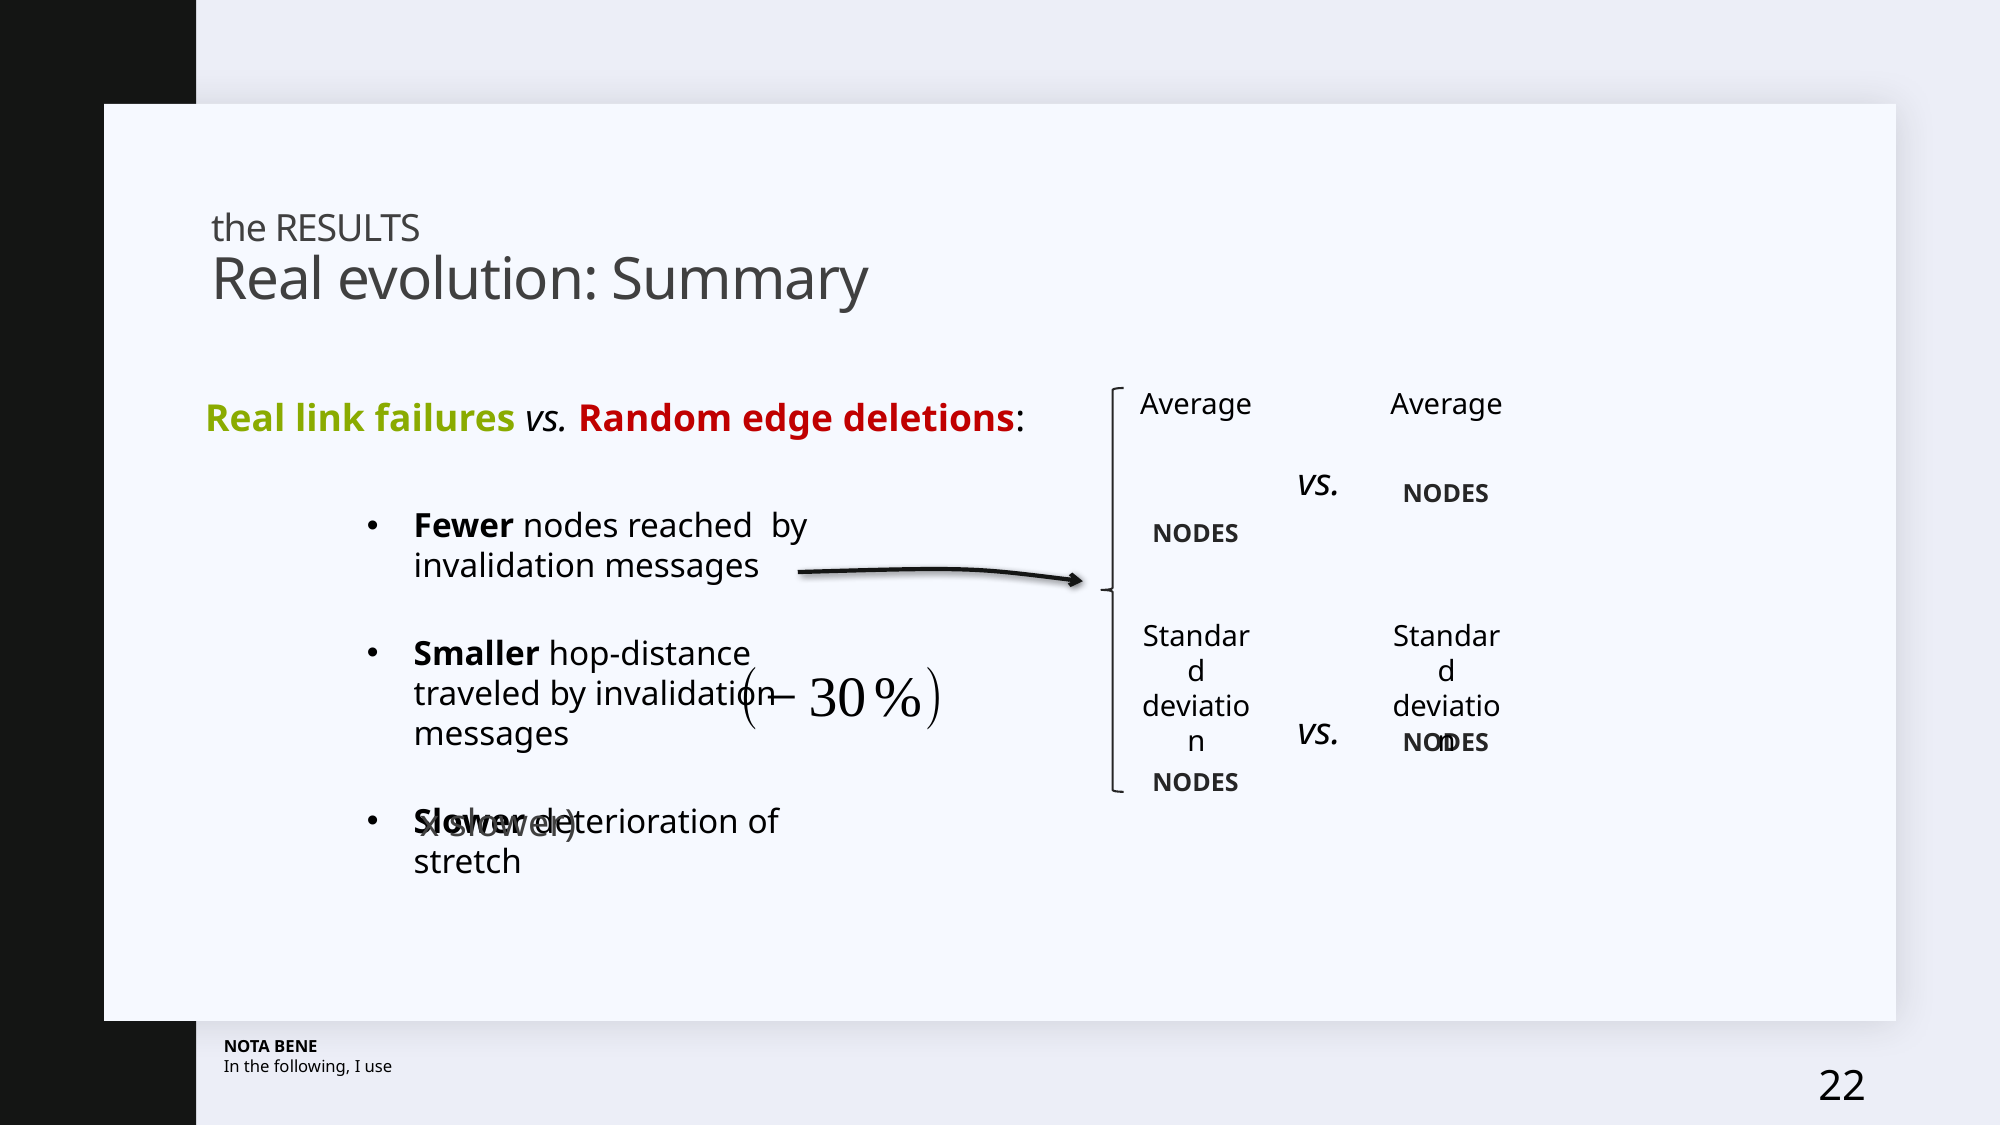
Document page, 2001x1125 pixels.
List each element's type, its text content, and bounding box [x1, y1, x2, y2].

text_box vs. [1282, 699, 1356, 760]
text_box Fewer nodes reached by invalidation messages Smaller hop-distance traveled by invalidation messages Slower deterioration of stretch [366, 497, 864, 902]
text_box [797, 566, 1083, 588]
text_box Average [1373, 378, 1520, 428]
text_box vs. [1282, 450, 1356, 511]
text_box [1100, 386, 1124, 793]
text_box Standard deviation [1373, 609, 1520, 765]
text_box Standard deviation [1123, 609, 1269, 765]
text_box Average [1123, 378, 1269, 428]
title the RESULTS Real evolution: Summary [196, 154, 1064, 367]
text_box Real link failures vs. Random edge deletions: [187, 386, 1044, 457]
slide_number 22 [1803, 1057, 1932, 1118]
